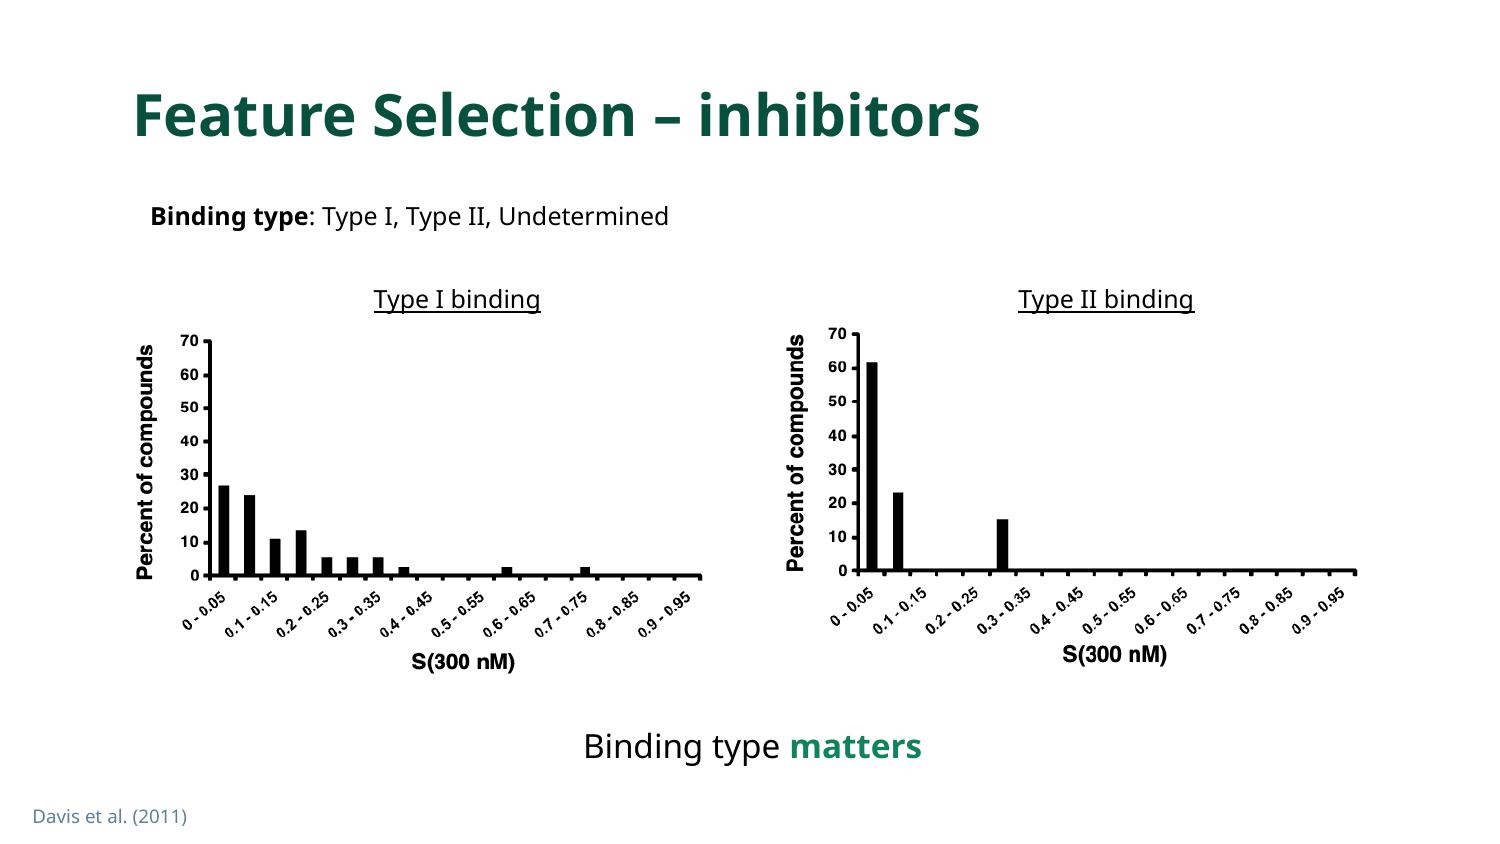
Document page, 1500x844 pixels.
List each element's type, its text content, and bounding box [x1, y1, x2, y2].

picture [777, 322, 1375, 682]
title Feature Selection – inhibitors [116, 63, 1383, 157]
text_box Binding type matters [553, 710, 947, 781]
text_box Davis et al. (2011) [17, 788, 270, 841]
text_box Binding type: Type I, Type II, Undetermined [135, 180, 843, 246]
text_box Type II binding [1003, 264, 1231, 320]
text_box Type I binding [358, 264, 575, 325]
picture [125, 326, 723, 677]
